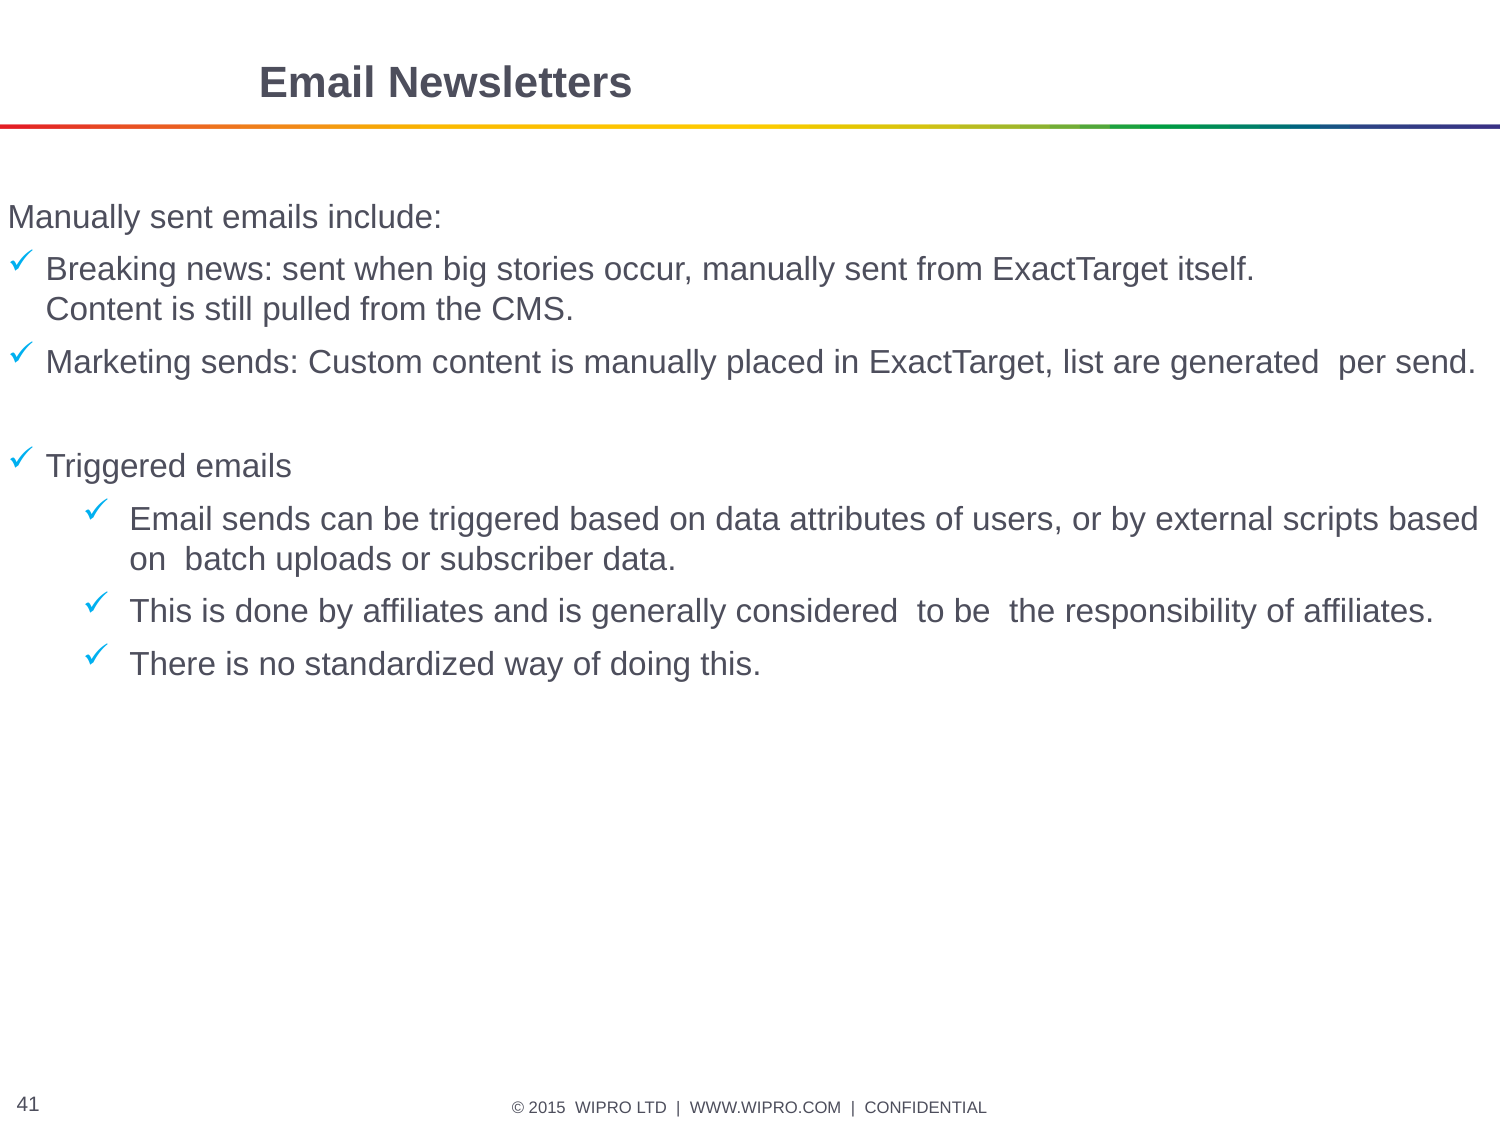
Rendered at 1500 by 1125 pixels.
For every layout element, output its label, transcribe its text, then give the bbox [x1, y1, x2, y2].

list Manually sent emails include: Breaking news: sent when big stories occur, manually sent from ExactTarget itself. Content is still pulled from the CMS. Marketing sends: Custom content is manually placed in ExactTarget, list are generated per send. Triggered emails Email sends can be triggered based on data attributes of users, or by external scripts based on batch uploads or subscriber data. This is done by affiliates and is generally considered to be the responsibility of affiliates. There is no standardized way of doing this. [0, 187, 1500, 1033]
title Email Newsletters [243, 46, 1257, 115]
